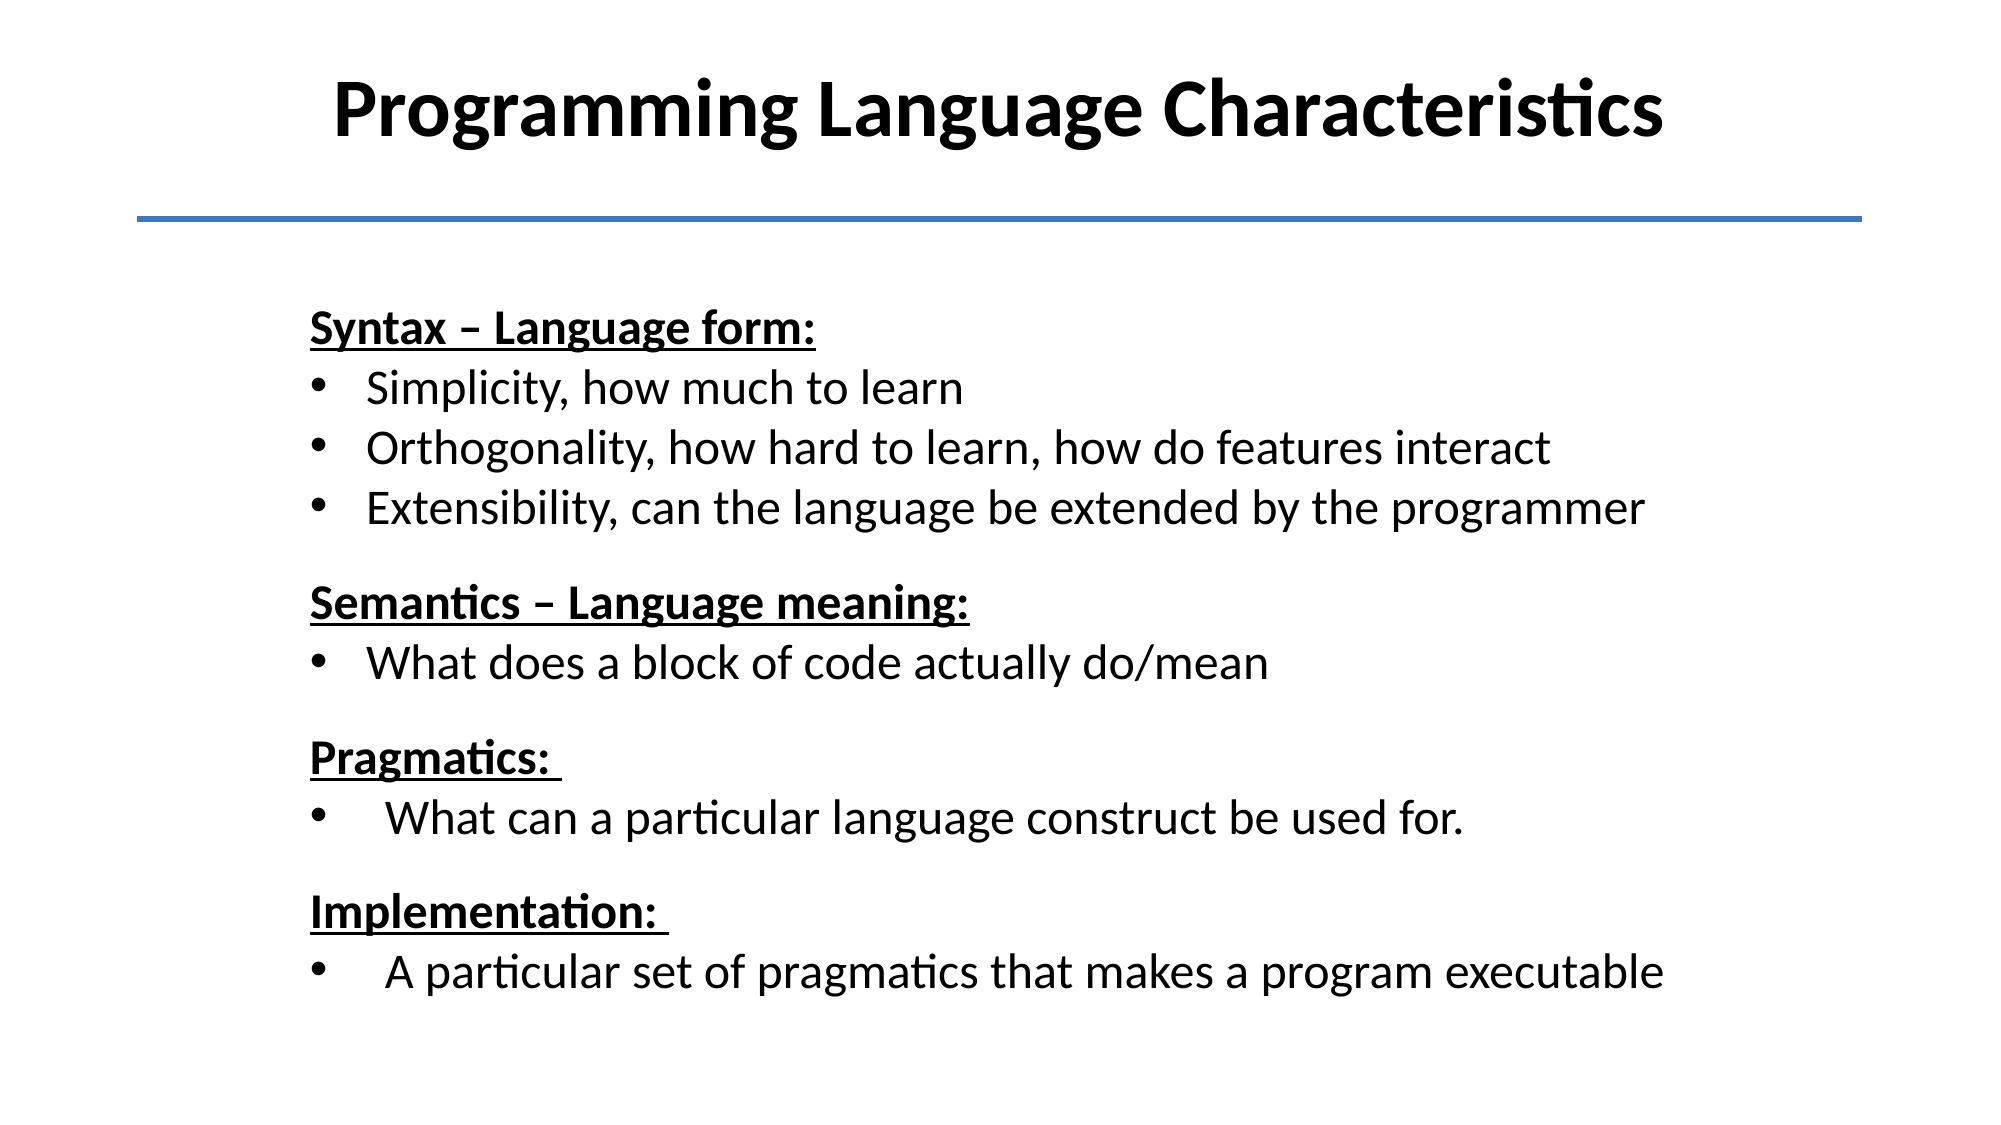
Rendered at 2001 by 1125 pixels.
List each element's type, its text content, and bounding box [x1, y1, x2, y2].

text_box Implementation: A particular set of pragmatics that makes a program executable [295, 871, 1706, 1006]
text_box Pragmatics: What can a particular language construct be used for. [295, 716, 1585, 852]
text_box Programming Language Characteristics [137, 1, 1863, 218]
text_box Syntax – Language form: Simplicity, how much to learn Orthogonality, how hard to learn, how do features interact Extensibility, can the language be extended by the programmer [295, 286, 1724, 542]
text_box Semantics – Language meaning: What does a block of code actually do/mean [295, 562, 1509, 698]
